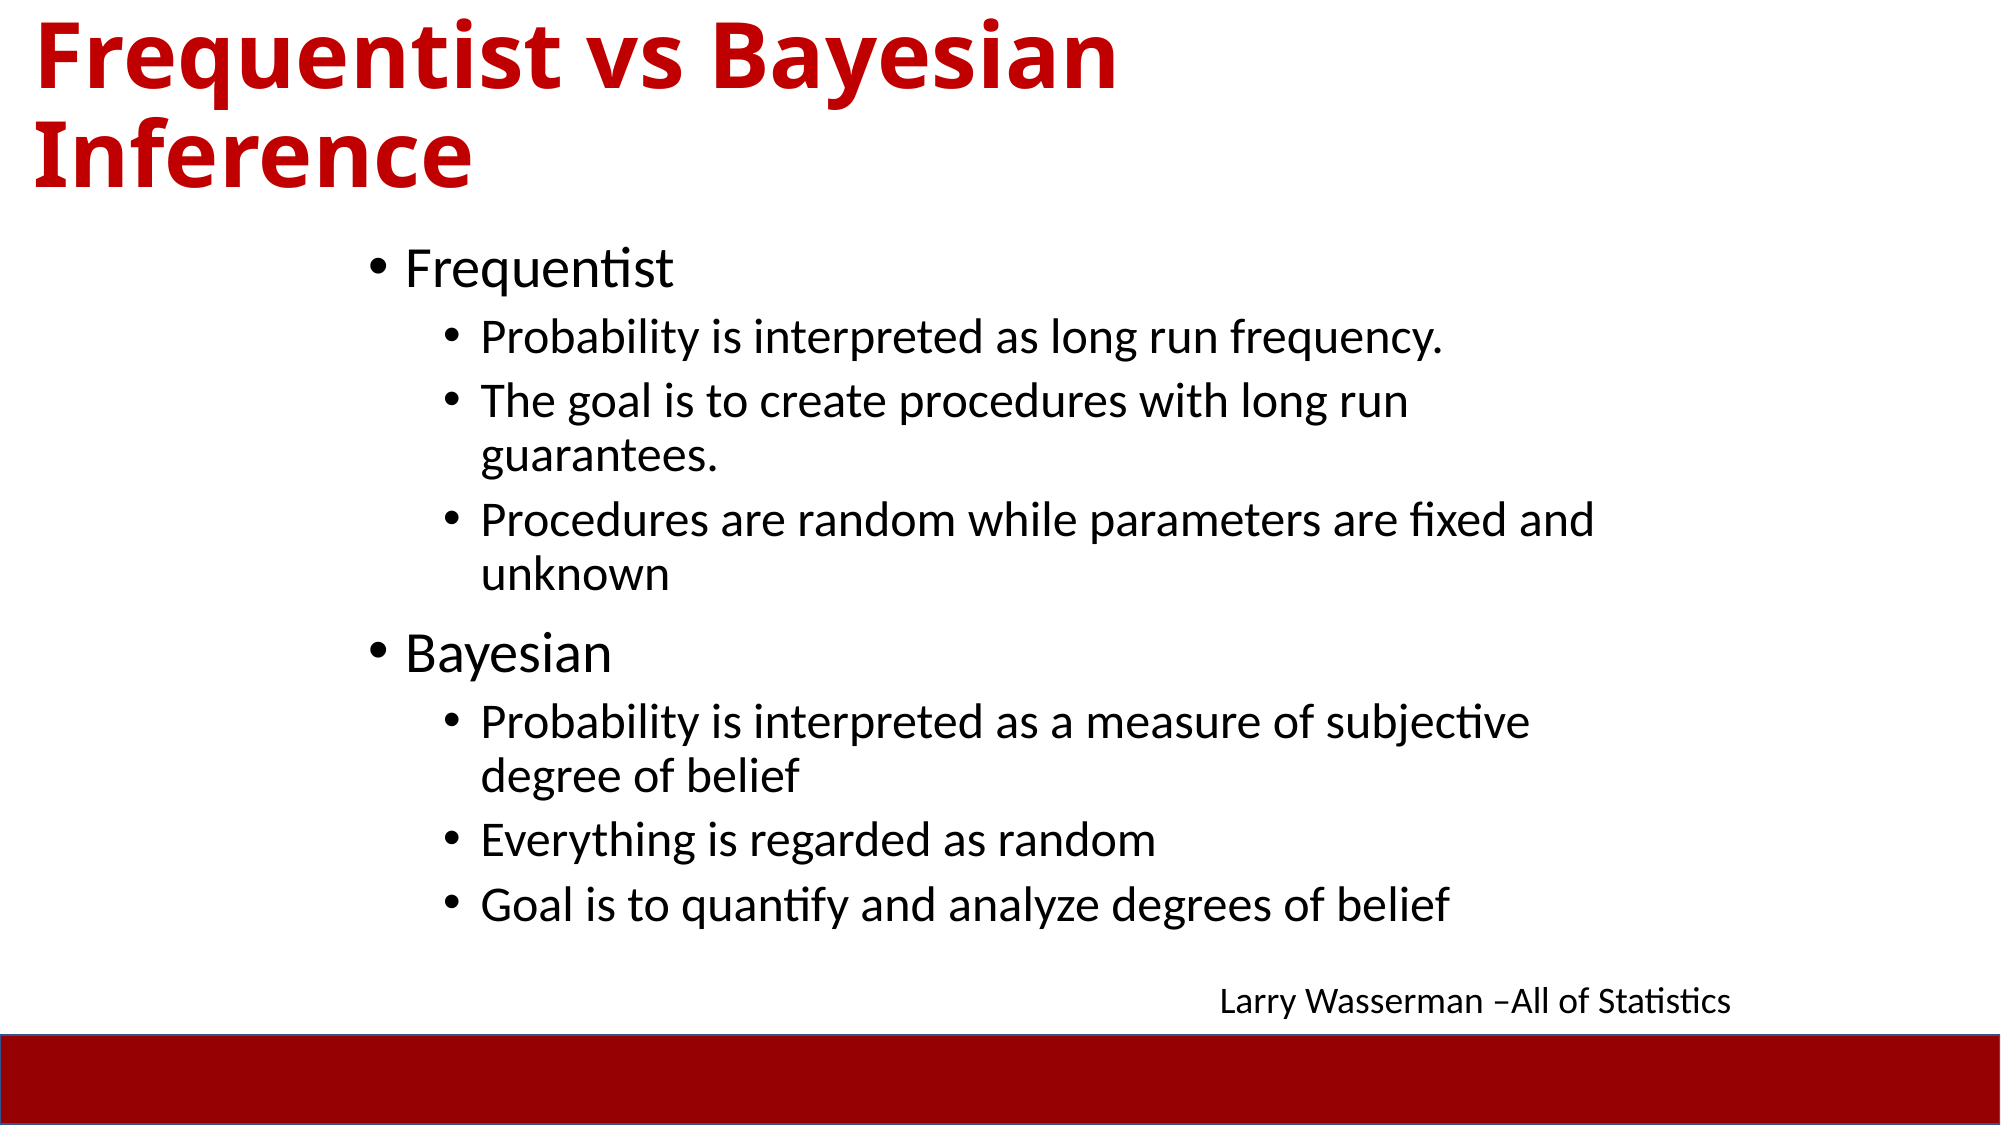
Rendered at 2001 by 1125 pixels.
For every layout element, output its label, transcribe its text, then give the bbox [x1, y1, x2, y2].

title Frequentist vs Bayesian Inference [18, 0, 1313, 217]
text_box Larry Wasserman –All of Statistics [1205, 968, 1747, 1028]
list Frequentist Probability is interpreted as long run frequency. The goal is to create procedures with long run guarantees. Procedures are random while parameters are fixed and unknown Bayesian Probability is interpreted as a measure of subjective degree of belief Everything is regarded as random Goal is to quantify and analyze degrees of belief [353, 229, 1647, 944]
